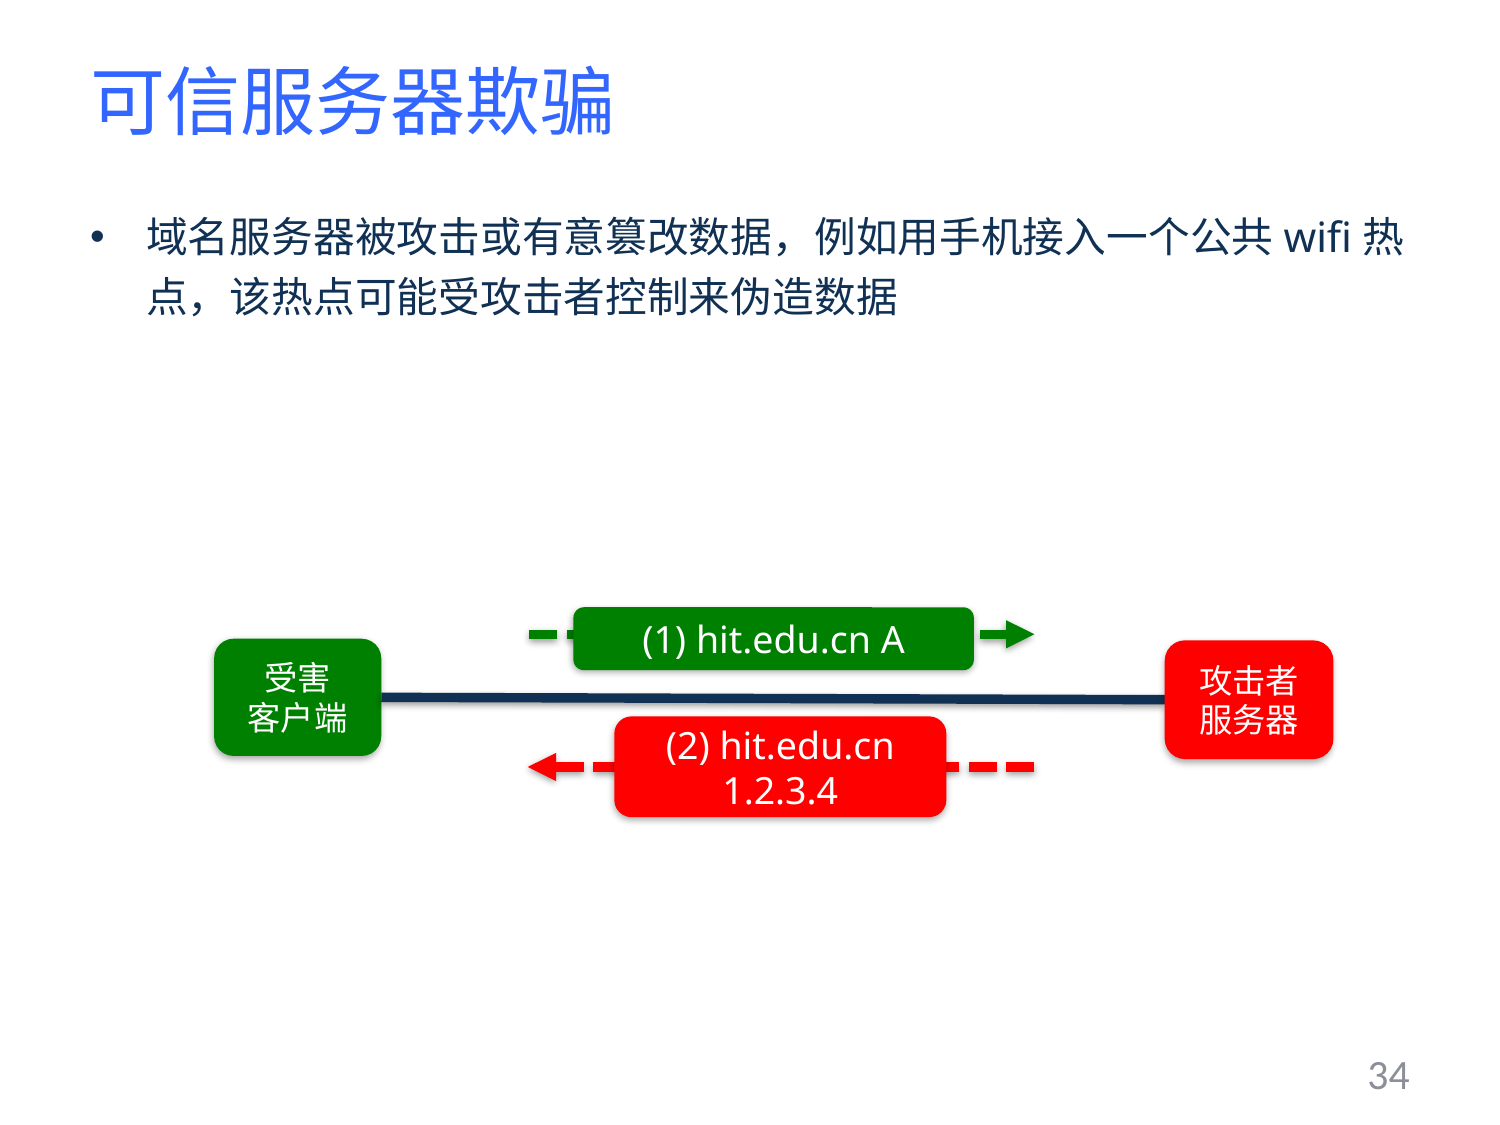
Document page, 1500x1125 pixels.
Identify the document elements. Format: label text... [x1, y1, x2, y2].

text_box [380, 696, 1166, 700]
text_box 受害 客户端 [213, 637, 383, 757]
list 域名服务器被攻击或有意篡改数据，例如用手机接入一个公共wifi热点，该热点可能受攻击者控制来伪造数据 [75, 193, 1425, 393]
title 可信服务器欺骗 [75, 6, 1425, 193]
text_box 攻击者服务器 [1164, 640, 1334, 760]
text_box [527, 606, 1035, 671]
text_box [527, 716, 1035, 817]
slide_number 34 [1074, 1042, 1425, 1103]
